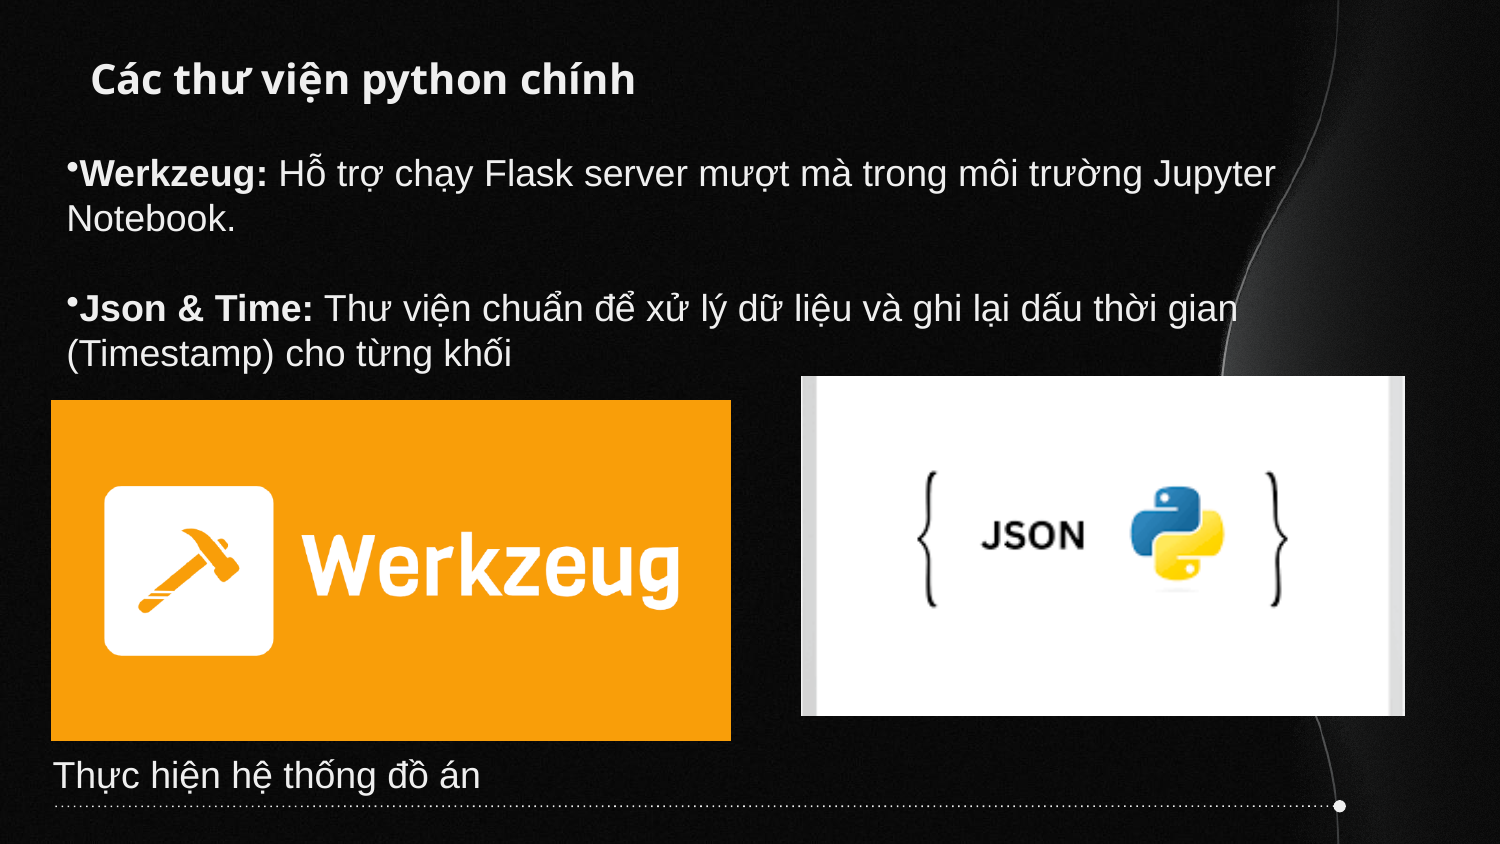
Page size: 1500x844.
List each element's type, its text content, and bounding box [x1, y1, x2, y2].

text_box Werkzeug: Hỗ trợ chạy Flask server mượt mà trong môi trường Jupyter Notebook. Json & Time: Thư viện chuẩn để xử lý dữ liệu và ghi lại dấu thời gian (Timestamp) cho từng khối [51, 141, 1340, 382]
subtitle Các thư viện python chính [37, 43, 680, 564]
title Thực hiện hệ thống đồ án [37, 618, 649, 811]
picture [0, 0, 1500, 844]
